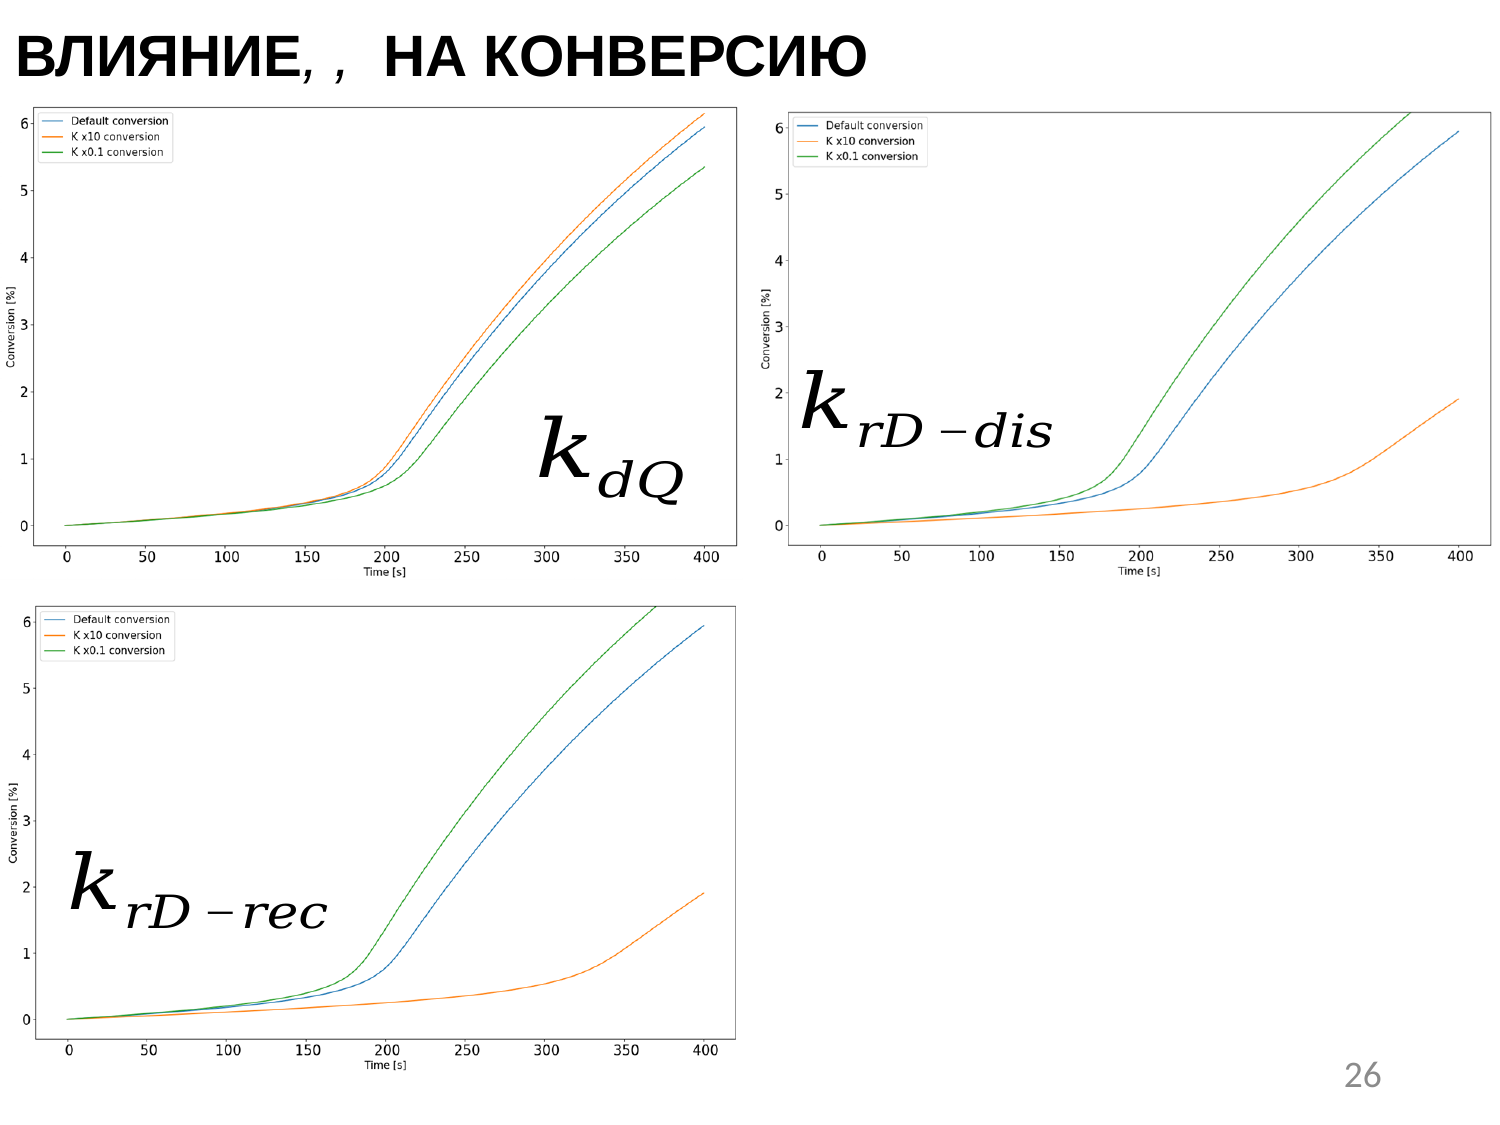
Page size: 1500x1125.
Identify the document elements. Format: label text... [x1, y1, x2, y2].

picture [757, 96, 1498, 578]
slide_number 26 [1059, 1042, 1397, 1103]
picture [0, 91, 745, 580]
picture [1, 584, 742, 1073]
